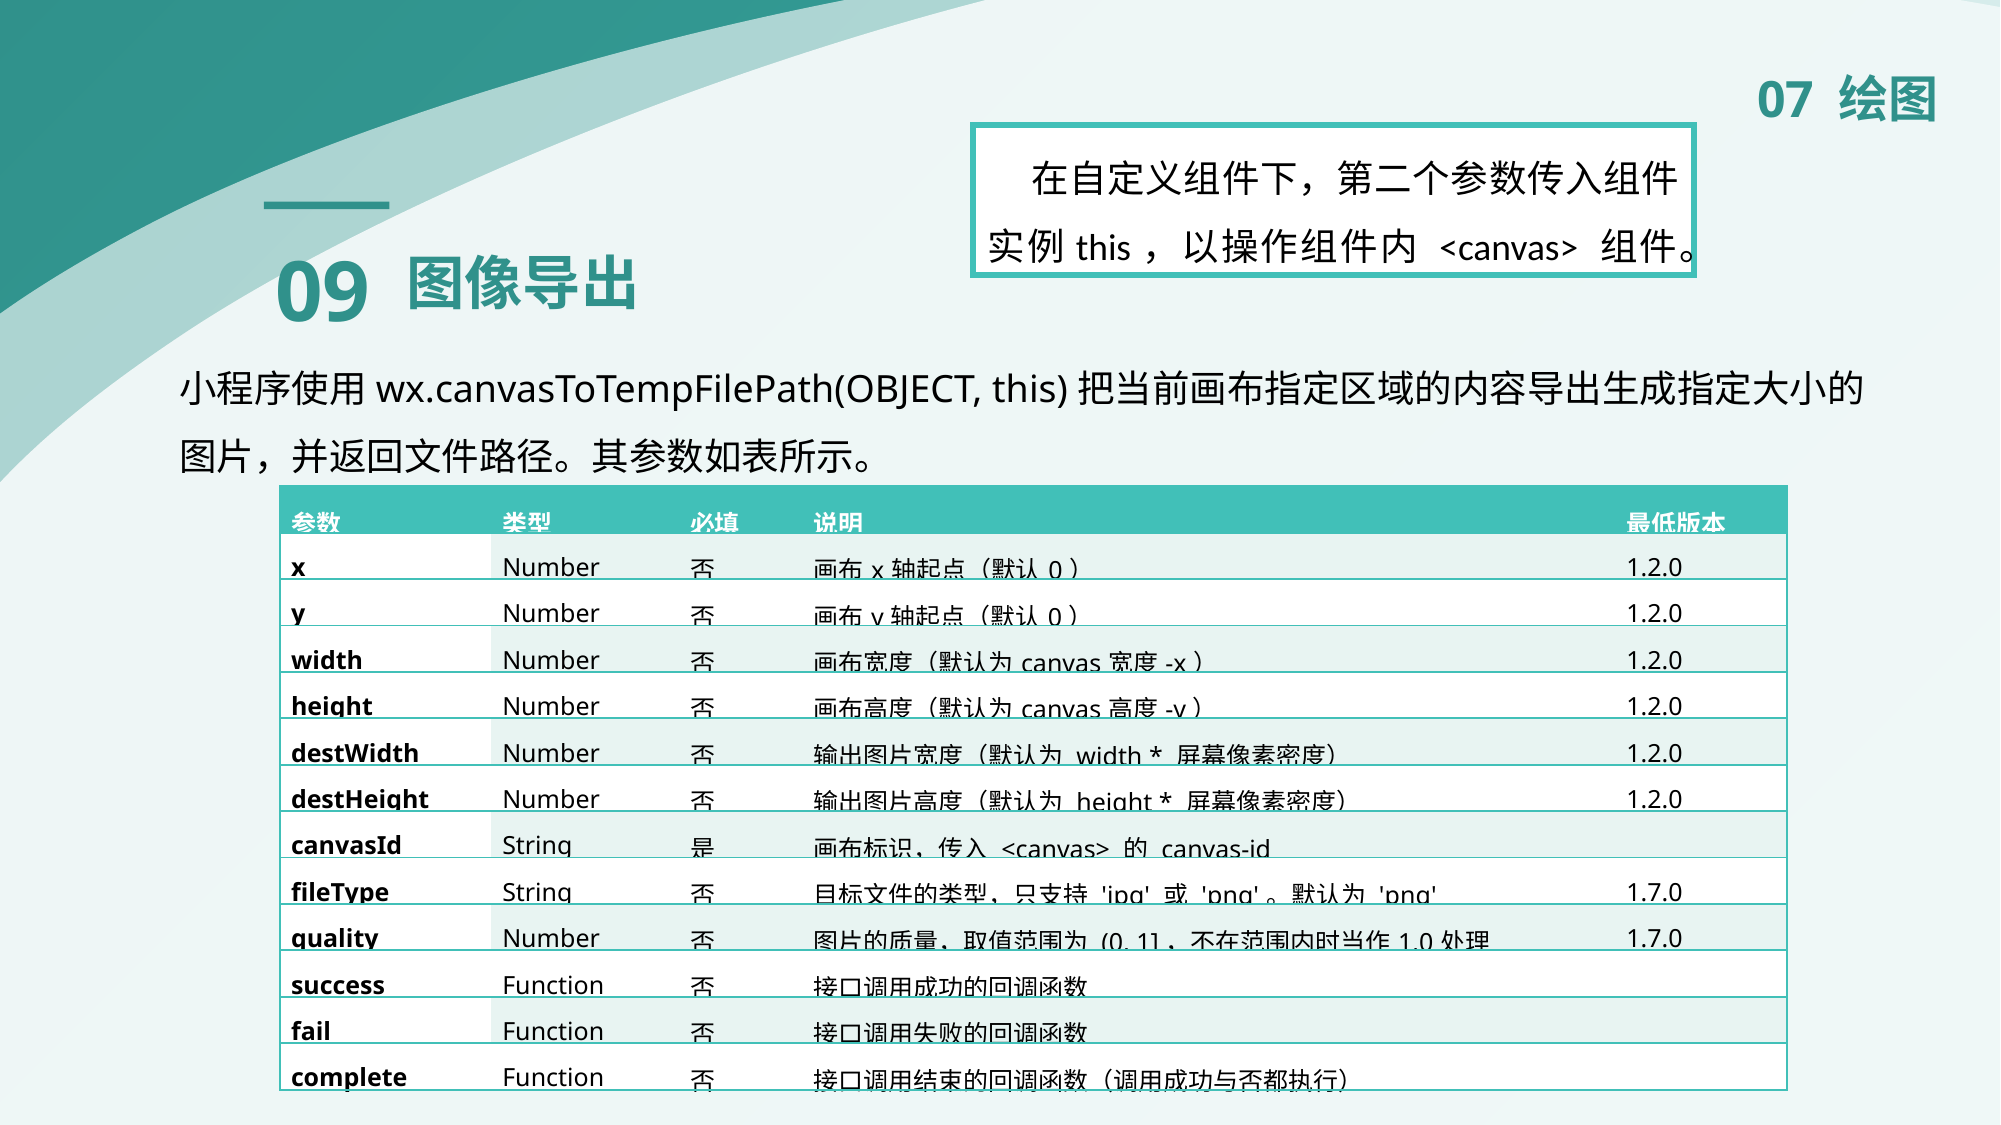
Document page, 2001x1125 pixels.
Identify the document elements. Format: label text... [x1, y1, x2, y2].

table_cell 画布宽度（默认为canvas宽度-x） [803, 626, 1616, 671]
table_cell 1.7.0 [1616, 858, 1786, 903]
table_cell 否 [679, 534, 803, 578]
table_cell [1616, 1044, 1786, 1089]
table_cell 1.2.0 [1616, 580, 1786, 625]
text_box 在自定义组件下，第二个参数传入组件实例this，以操作组件内 <canvas> 组件。 [972, 124, 1695, 276]
table_cell Number [491, 766, 679, 810]
table_cell 1.2.0 [1616, 626, 1786, 671]
table_cell 画布标识，传入 <canvas> 的 canvas-id [803, 812, 1616, 857]
table_cell Number [491, 719, 679, 764]
table_cell width [281, 626, 491, 671]
table_cell 输出图片高度（默认为 height * 屏幕像素密度） [803, 766, 1616, 810]
table_cell 否 [679, 673, 803, 717]
table_cell Number [491, 580, 679, 625]
table_cell Function [491, 951, 679, 996]
table_cell 输出图片宽度（默认为 width * 屏幕像素密度） [803, 719, 1616, 764]
table_cell destHeight [281, 766, 491, 810]
table_header 类型 [491, 487, 679, 532]
table_cell height [281, 673, 491, 717]
table_header 最低版本 [1616, 487, 1786, 532]
table_cell 否 [679, 858, 803, 903]
table_cell Number [491, 673, 679, 717]
table_header 说明 [803, 487, 1616, 532]
table_cell 1.2.0 [1616, 673, 1786, 717]
table_cell Number [491, 534, 679, 578]
table_cell 否 [679, 580, 803, 625]
table_cell y [281, 580, 491, 625]
table_cell Number [491, 905, 679, 949]
table_cell complete [281, 1044, 491, 1089]
table_cell String [491, 858, 679, 903]
text_box 图像导出 [391, 217, 655, 324]
table_cell 是 [679, 812, 803, 857]
table_cell 画布高度（默认为canvas高度-y） [803, 673, 1616, 717]
table_cell [1616, 812, 1786, 857]
table_cell 否 [679, 766, 803, 810]
table_header 必填 [679, 487, 803, 532]
text_box 09 [260, 200, 386, 346]
table_cell 接口调用失败的回调函数 [803, 998, 1616, 1042]
table_cell 1.2.0 [1616, 534, 1786, 578]
table_cell 接口调用成功的回调函数 [803, 951, 1616, 996]
table_cell Number [491, 626, 679, 671]
table_cell 否 [679, 951, 803, 996]
table_cell 否 [679, 626, 803, 671]
table_cell 1.2.0 [1616, 766, 1786, 810]
table_cell 1.2.0 [1616, 719, 1786, 764]
text_box 小程序使用wx.canvasToTempFilePath(OBJECT, this)把当前画布指定区域的内容导出生成指定大小的图片，并返回文件路径。其参数如表所示。 [164, 335, 1895, 485]
table_header 参数 [281, 487, 491, 532]
table_cell String [491, 812, 679, 857]
table_cell 否 [679, 1044, 803, 1089]
table_cell 接口调用结束的回调函数（调用成功与否都执行） [803, 1044, 1616, 1089]
table_cell 1.7.0 [1616, 905, 1786, 949]
table_cell fileType [281, 858, 491, 903]
table_cell 否 [679, 719, 803, 764]
table_cell fail [281, 998, 491, 1042]
table_cell canvasId [281, 812, 491, 857]
list 07 绘图 [1083, 41, 1955, 162]
table_cell 图片的质量，取值范围为 (0, 1]，不在范围内时当作1.0处理 [803, 905, 1616, 949]
table_cell 画布x轴起点（默认0） [803, 534, 1616, 578]
table_cell x [281, 534, 491, 578]
table_cell quality [281, 905, 491, 949]
table_cell 画布y轴起点（默认0） [803, 580, 1616, 625]
table_cell [1616, 998, 1786, 1042]
table_cell [1616, 951, 1786, 996]
table_cell Function [491, 1044, 679, 1089]
table_cell success [281, 951, 491, 996]
table_cell destWidth [281, 719, 491, 764]
table_cell 否 [679, 905, 803, 949]
table_cell 否 [679, 998, 803, 1042]
table_cell Function [491, 998, 679, 1042]
table_cell 目标文件的类型，只支持 'jpg' 或 'png'。默认为 'png' [803, 858, 1616, 903]
